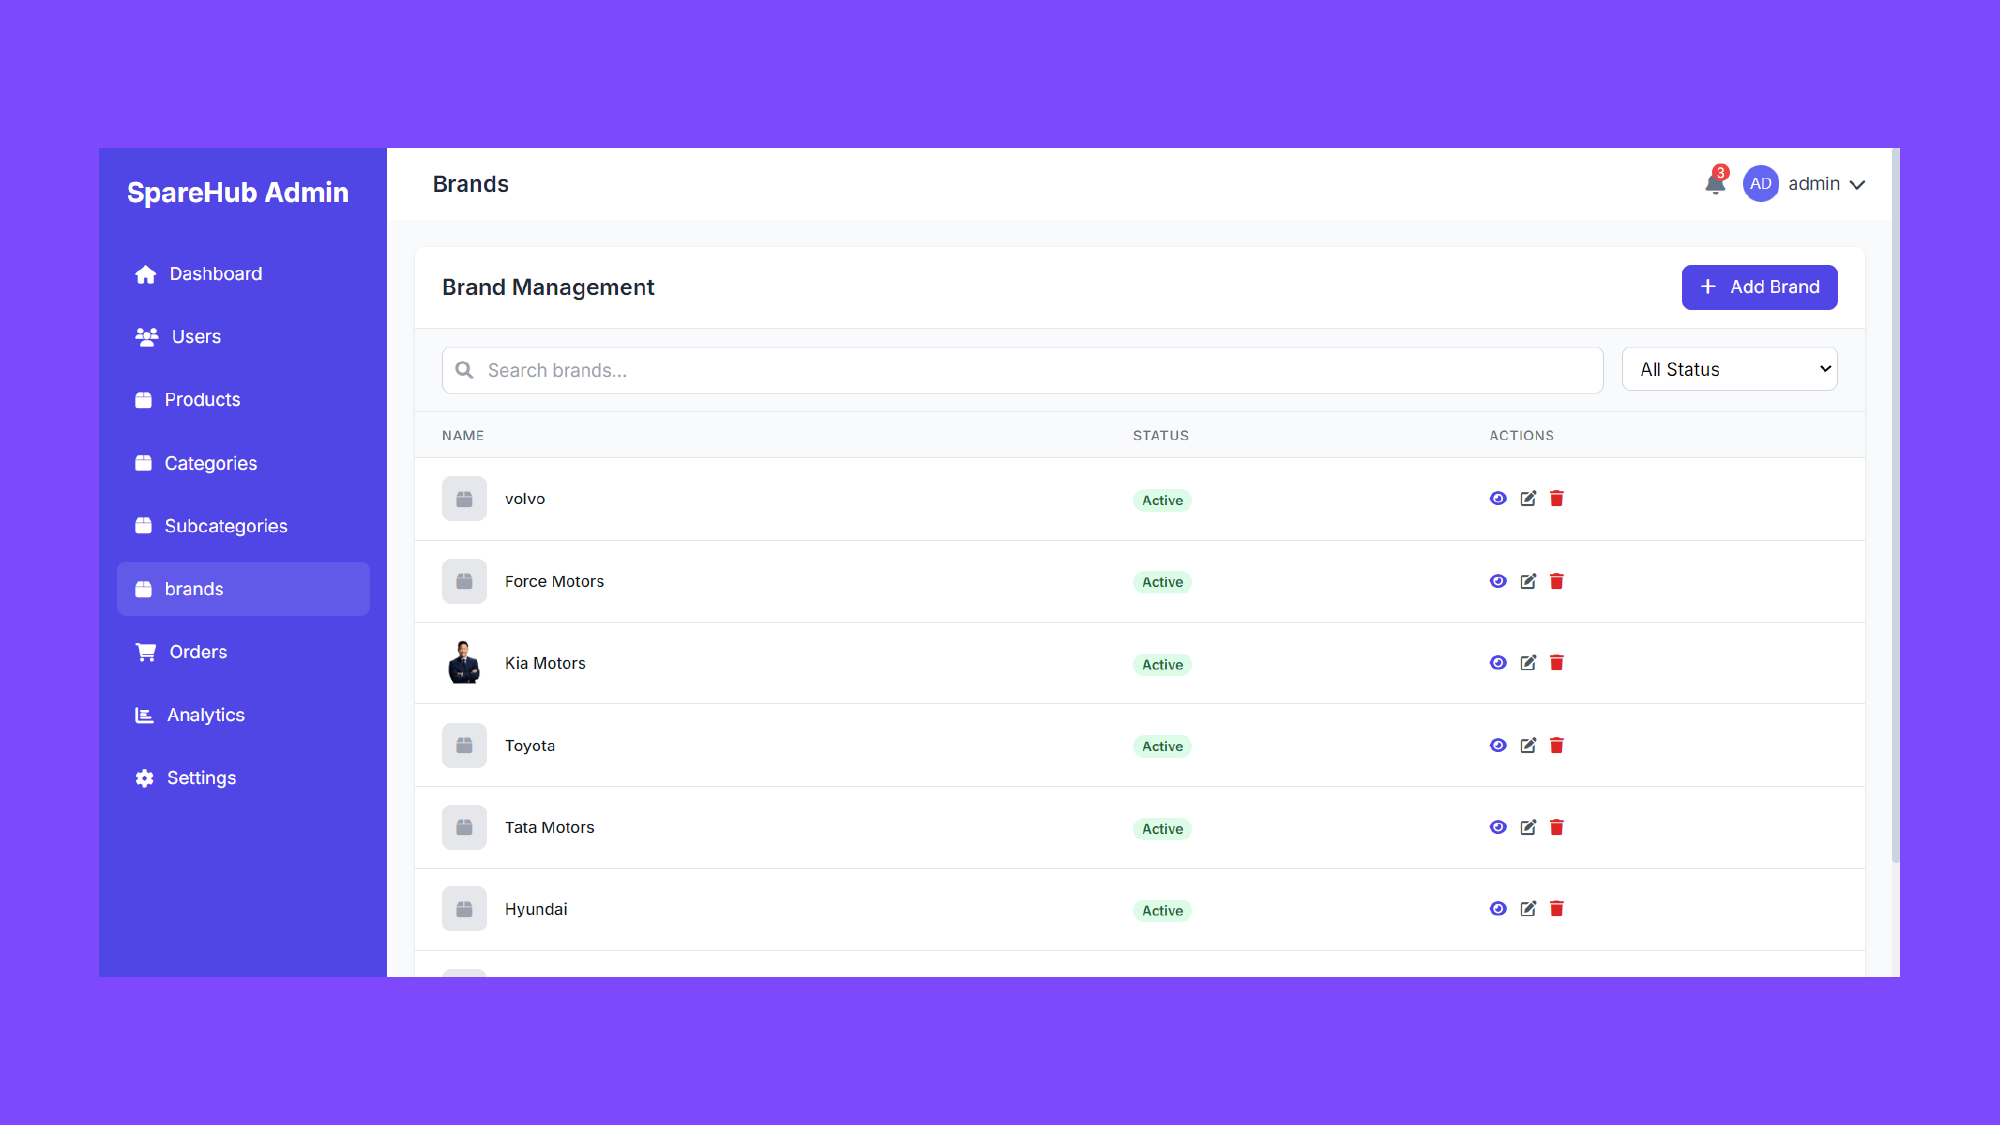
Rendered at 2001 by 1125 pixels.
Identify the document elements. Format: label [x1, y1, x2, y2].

picture [99, 148, 1900, 977]
